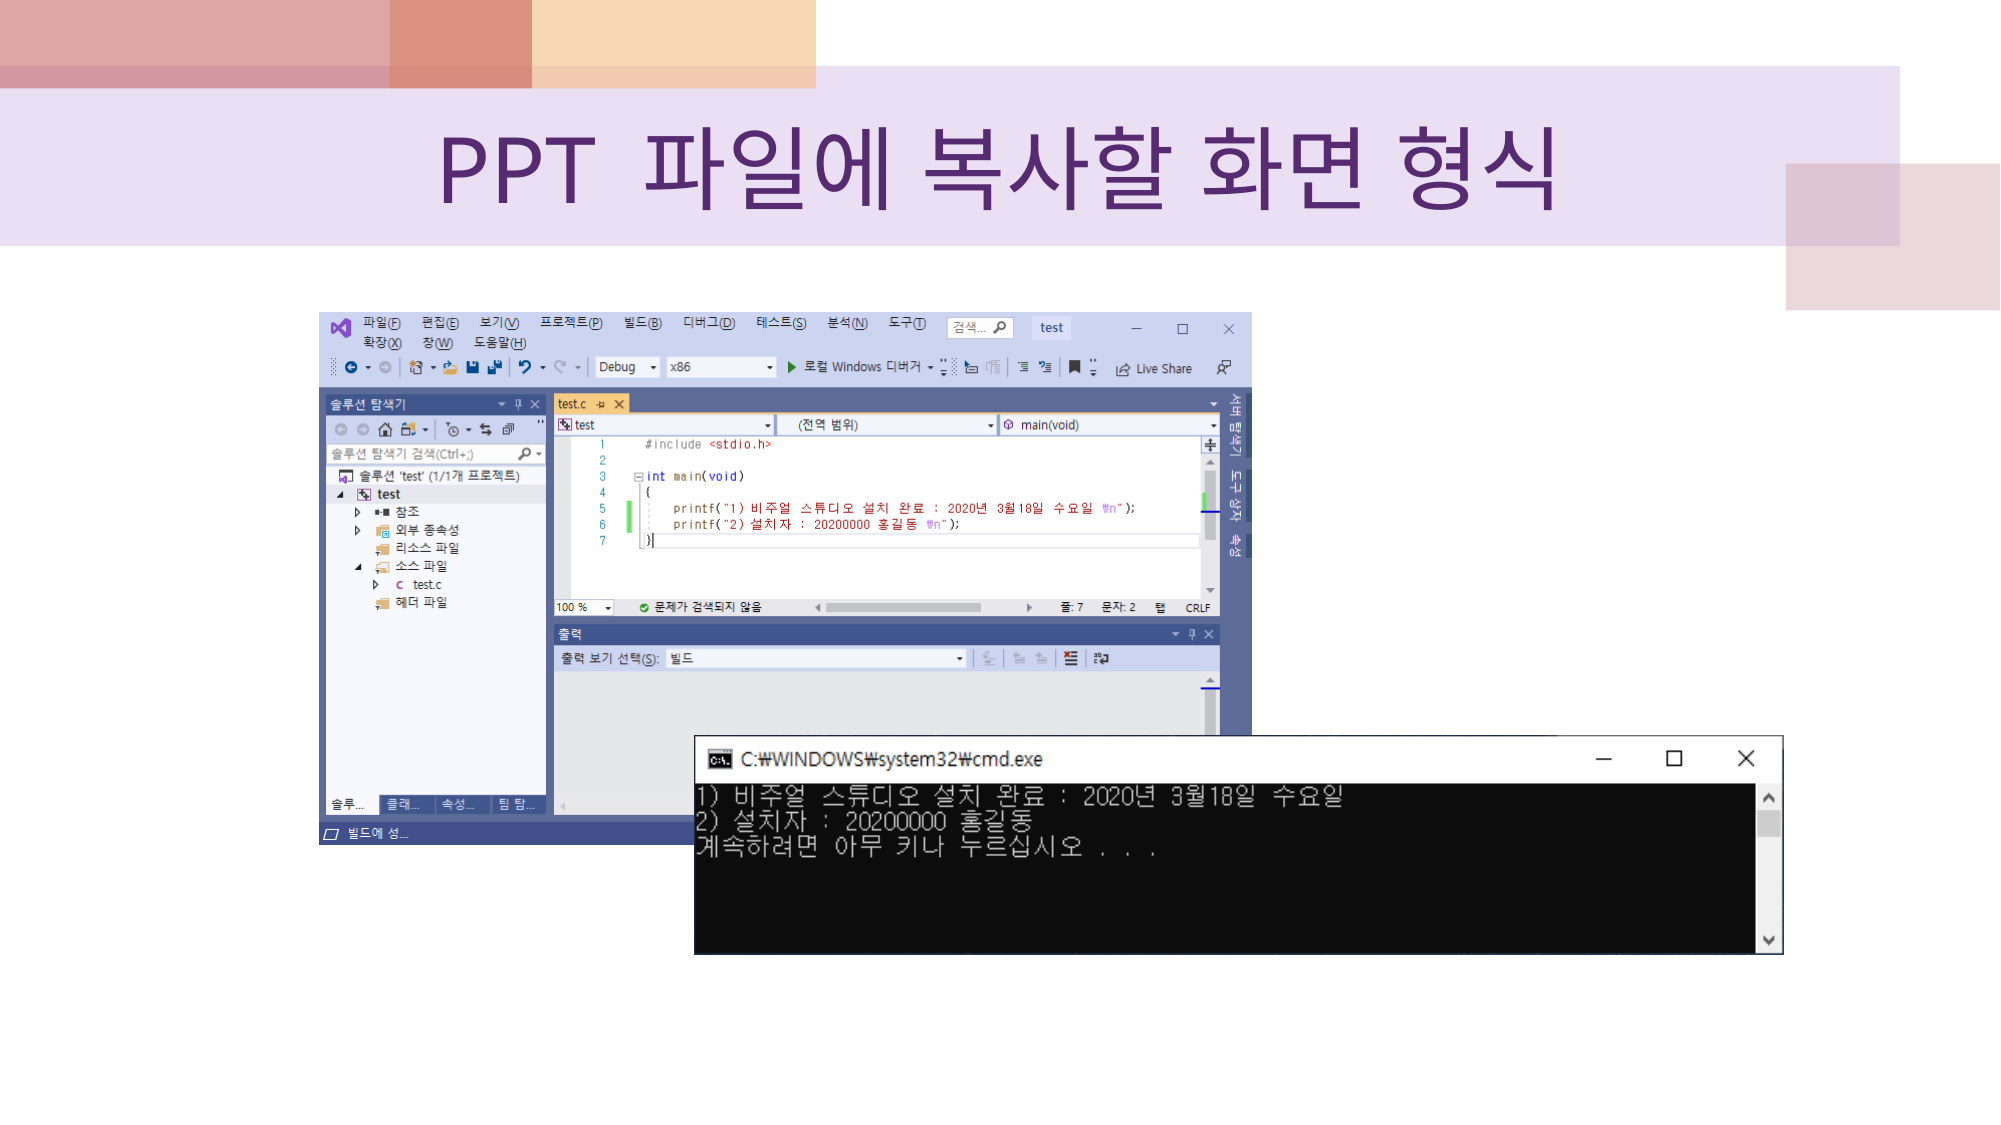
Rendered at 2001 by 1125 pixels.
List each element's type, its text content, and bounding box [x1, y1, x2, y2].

picture [318, 311, 1784, 955]
title PPT 파일에 복사할 화면 형식 [99, 88, 1900, 246]
